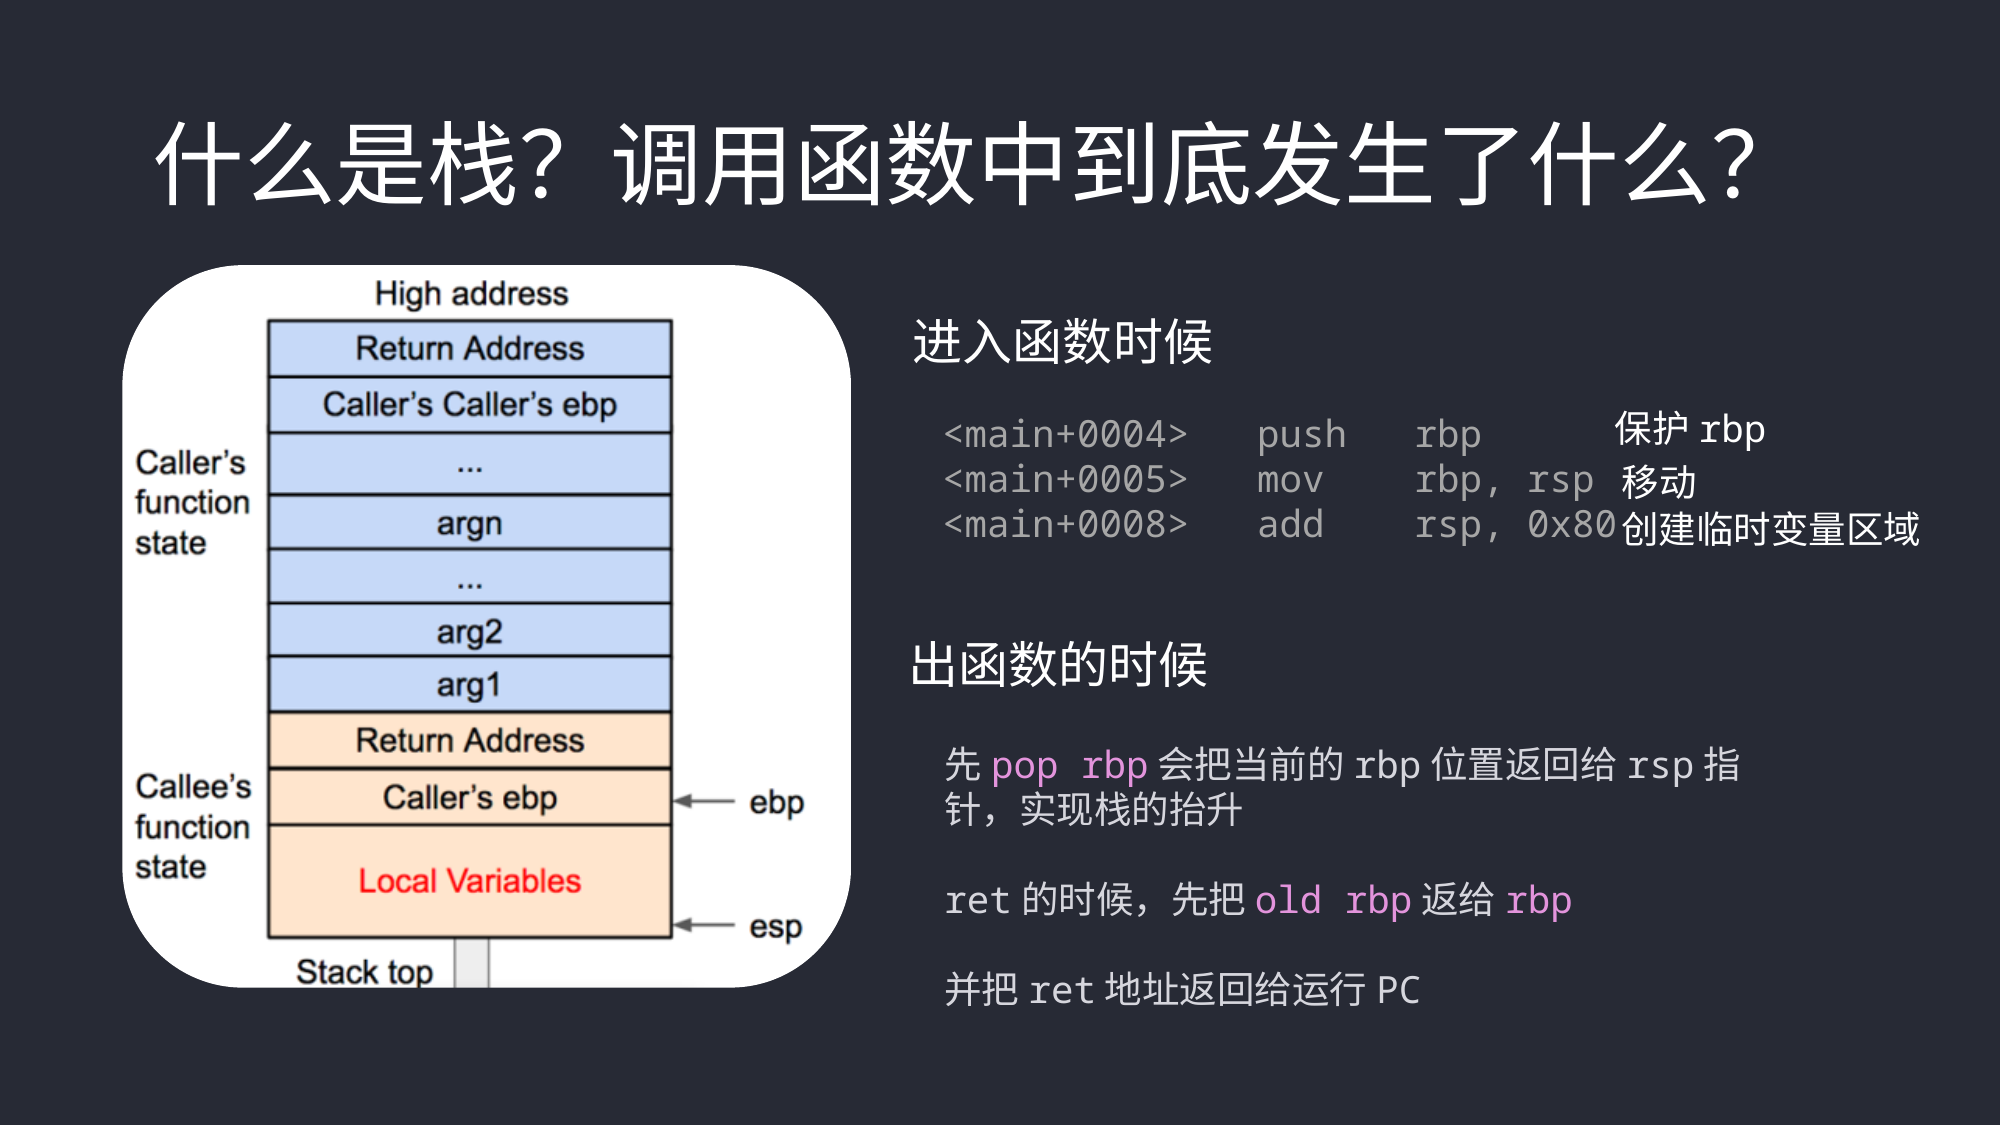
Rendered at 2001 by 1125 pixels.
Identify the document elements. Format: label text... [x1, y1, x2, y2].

title 什么是栈？调用函数中到底发生了什么？ [137, 59, 1863, 278]
text_box <main+0004> push rbp <main+0005> mov rbp, rsp <main+0008> add rsp, 0x80 [927, 403, 1680, 598]
text_box 进入函数时候 [898, 302, 1228, 378]
text_box 创建临时变量区域 [1606, 498, 2000, 559]
text_box 出函数的时候 [893, 626, 1224, 702]
text_box 先pop rbp会把当前的rbp位置返回给rsp指针，实现栈的抬升 ret的时候，先把old rbp返给rbp 并把ret地址返回给运行PC [929, 733, 1757, 1018]
picture [122, 265, 852, 988]
text_box 保护rbp [1599, 397, 1781, 457]
text_box 移动 [1606, 451, 1712, 498]
